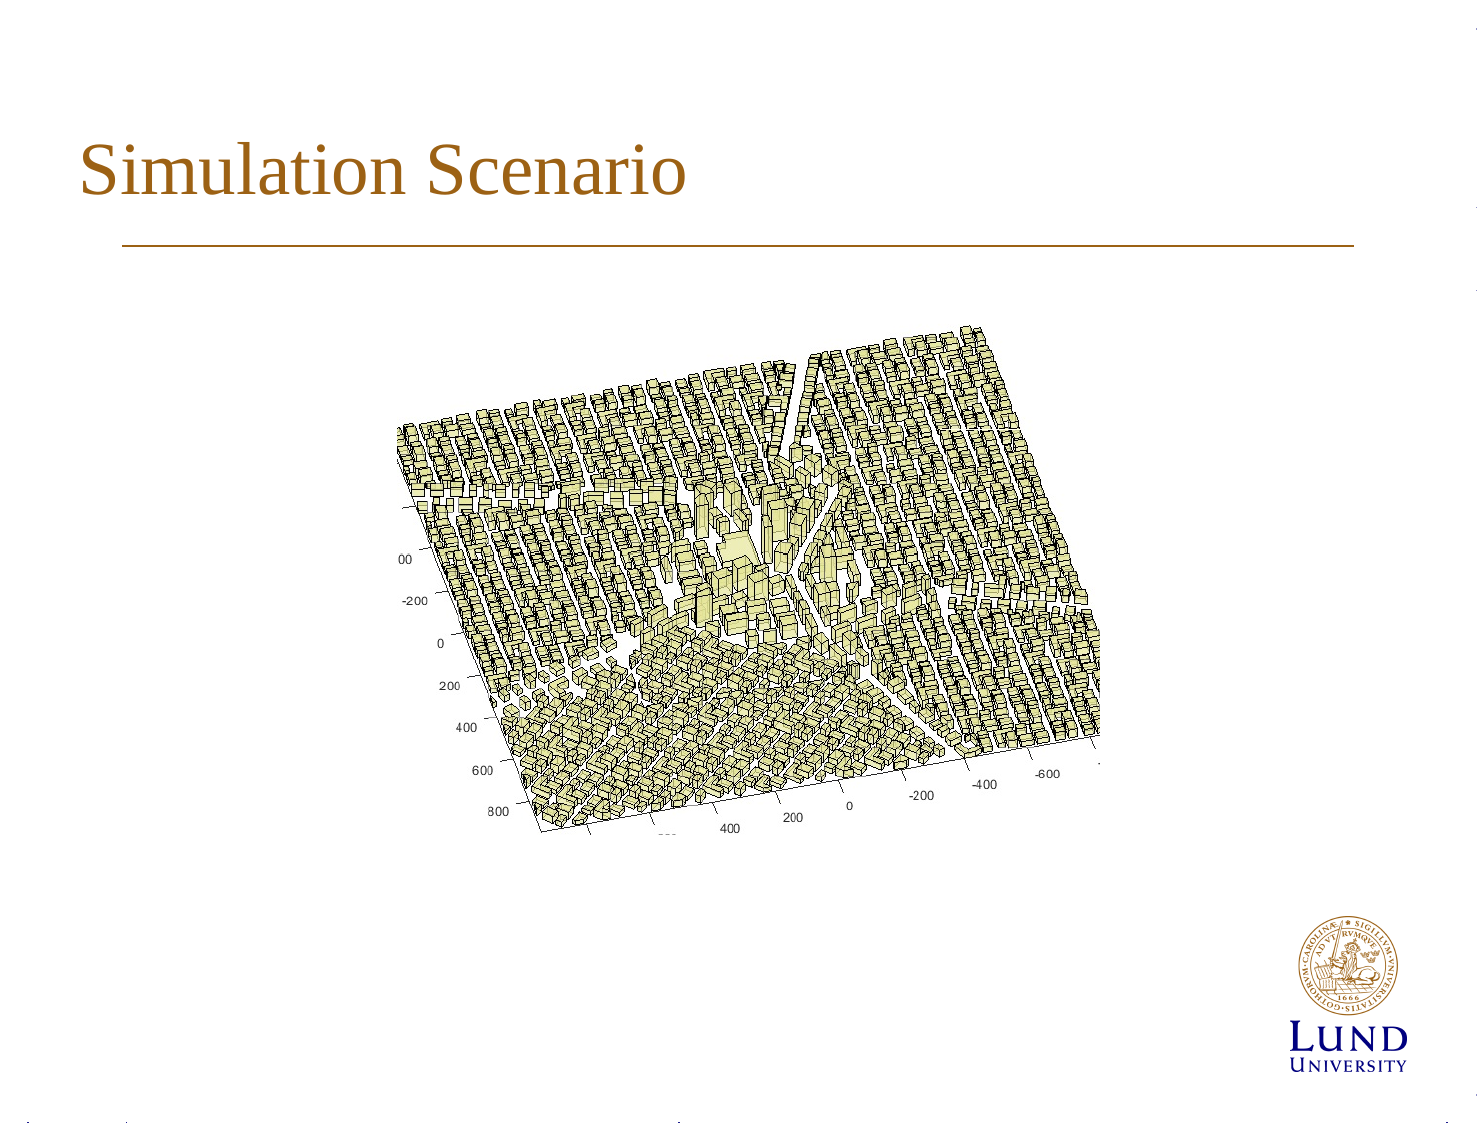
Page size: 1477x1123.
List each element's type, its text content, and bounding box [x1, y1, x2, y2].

picture [397, 307, 1100, 835]
title Simulation Scenario [63, 38, 1275, 217]
picture [1290, 916, 1407, 1072]
